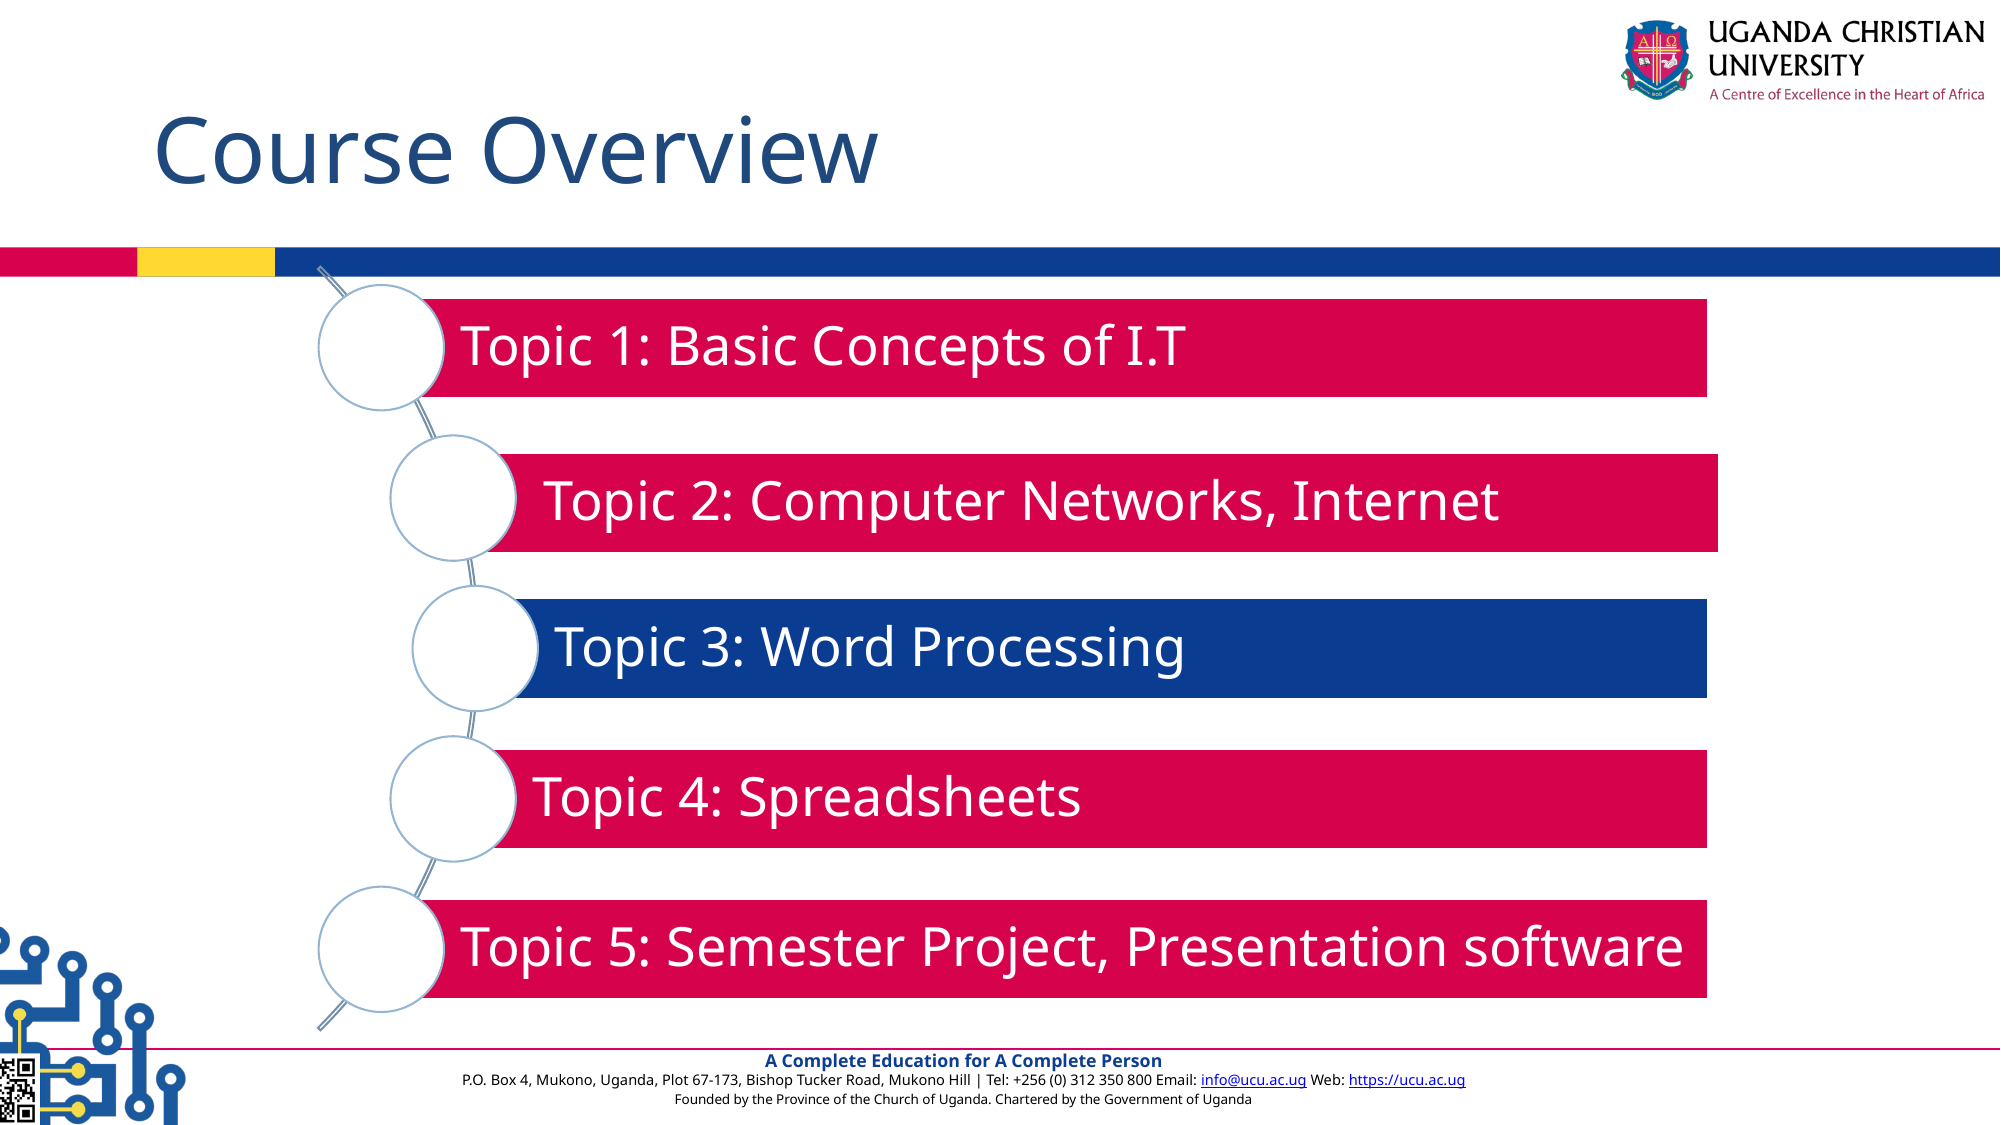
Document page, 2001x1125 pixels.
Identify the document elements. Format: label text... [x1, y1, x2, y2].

picture [0, 887, 191, 1125]
picture [1603, 0, 2000, 121]
title Course Overview [137, 59, 1863, 248]
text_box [305, 247, 1720, 1050]
